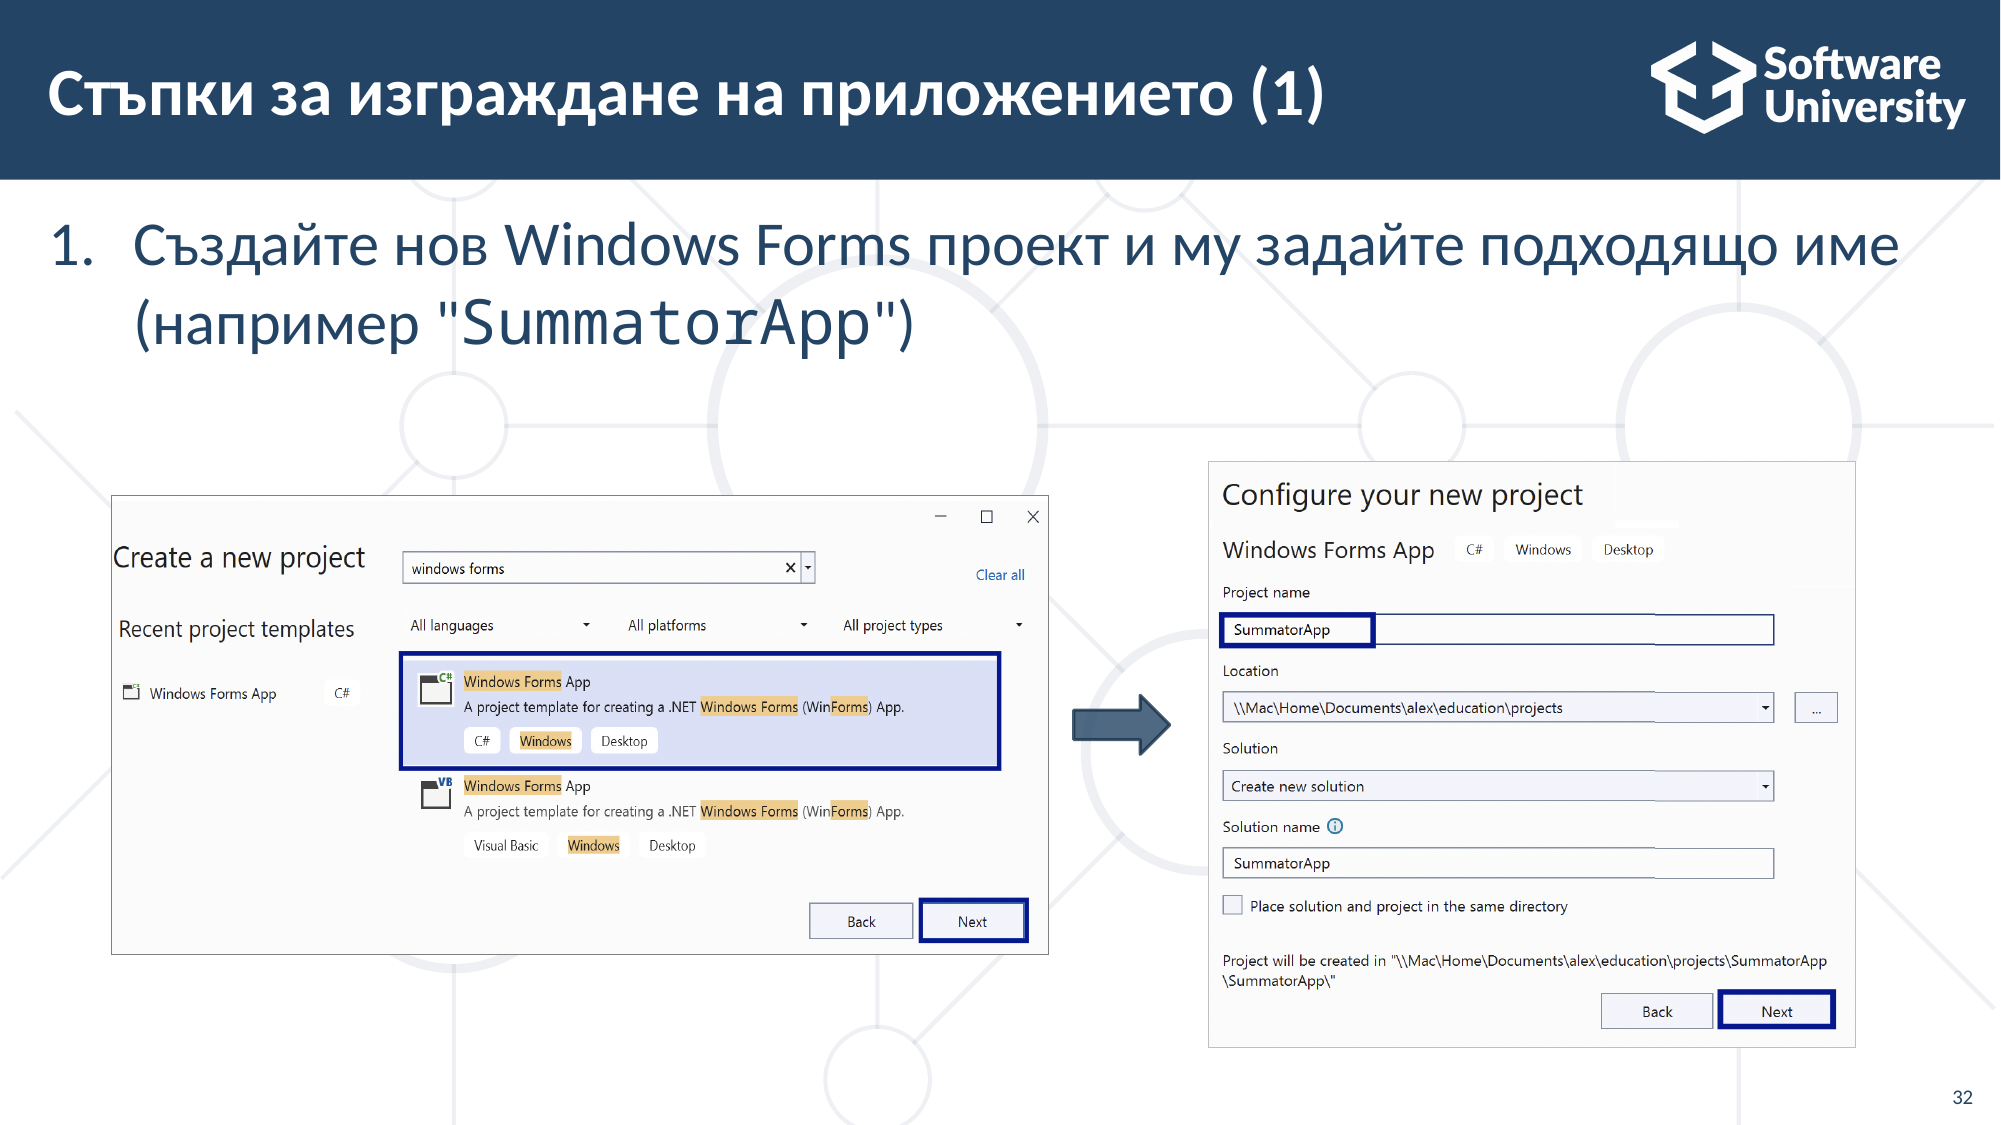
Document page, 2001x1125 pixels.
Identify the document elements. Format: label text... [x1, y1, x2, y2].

slide_number 32 [1927, 1067, 1989, 1117]
picture [111, 495, 1049, 955]
text_box [1071, 693, 1172, 757]
picture [1651, 41, 1966, 134]
picture [1208, 461, 1856, 1048]
title Стъпки за изграждане на приложението (1) [31, 16, 1625, 162]
list Създайте нов Windows Forms проект и му задайте подходящо име (например "SummatorApp") [31, 193, 1970, 1101]
